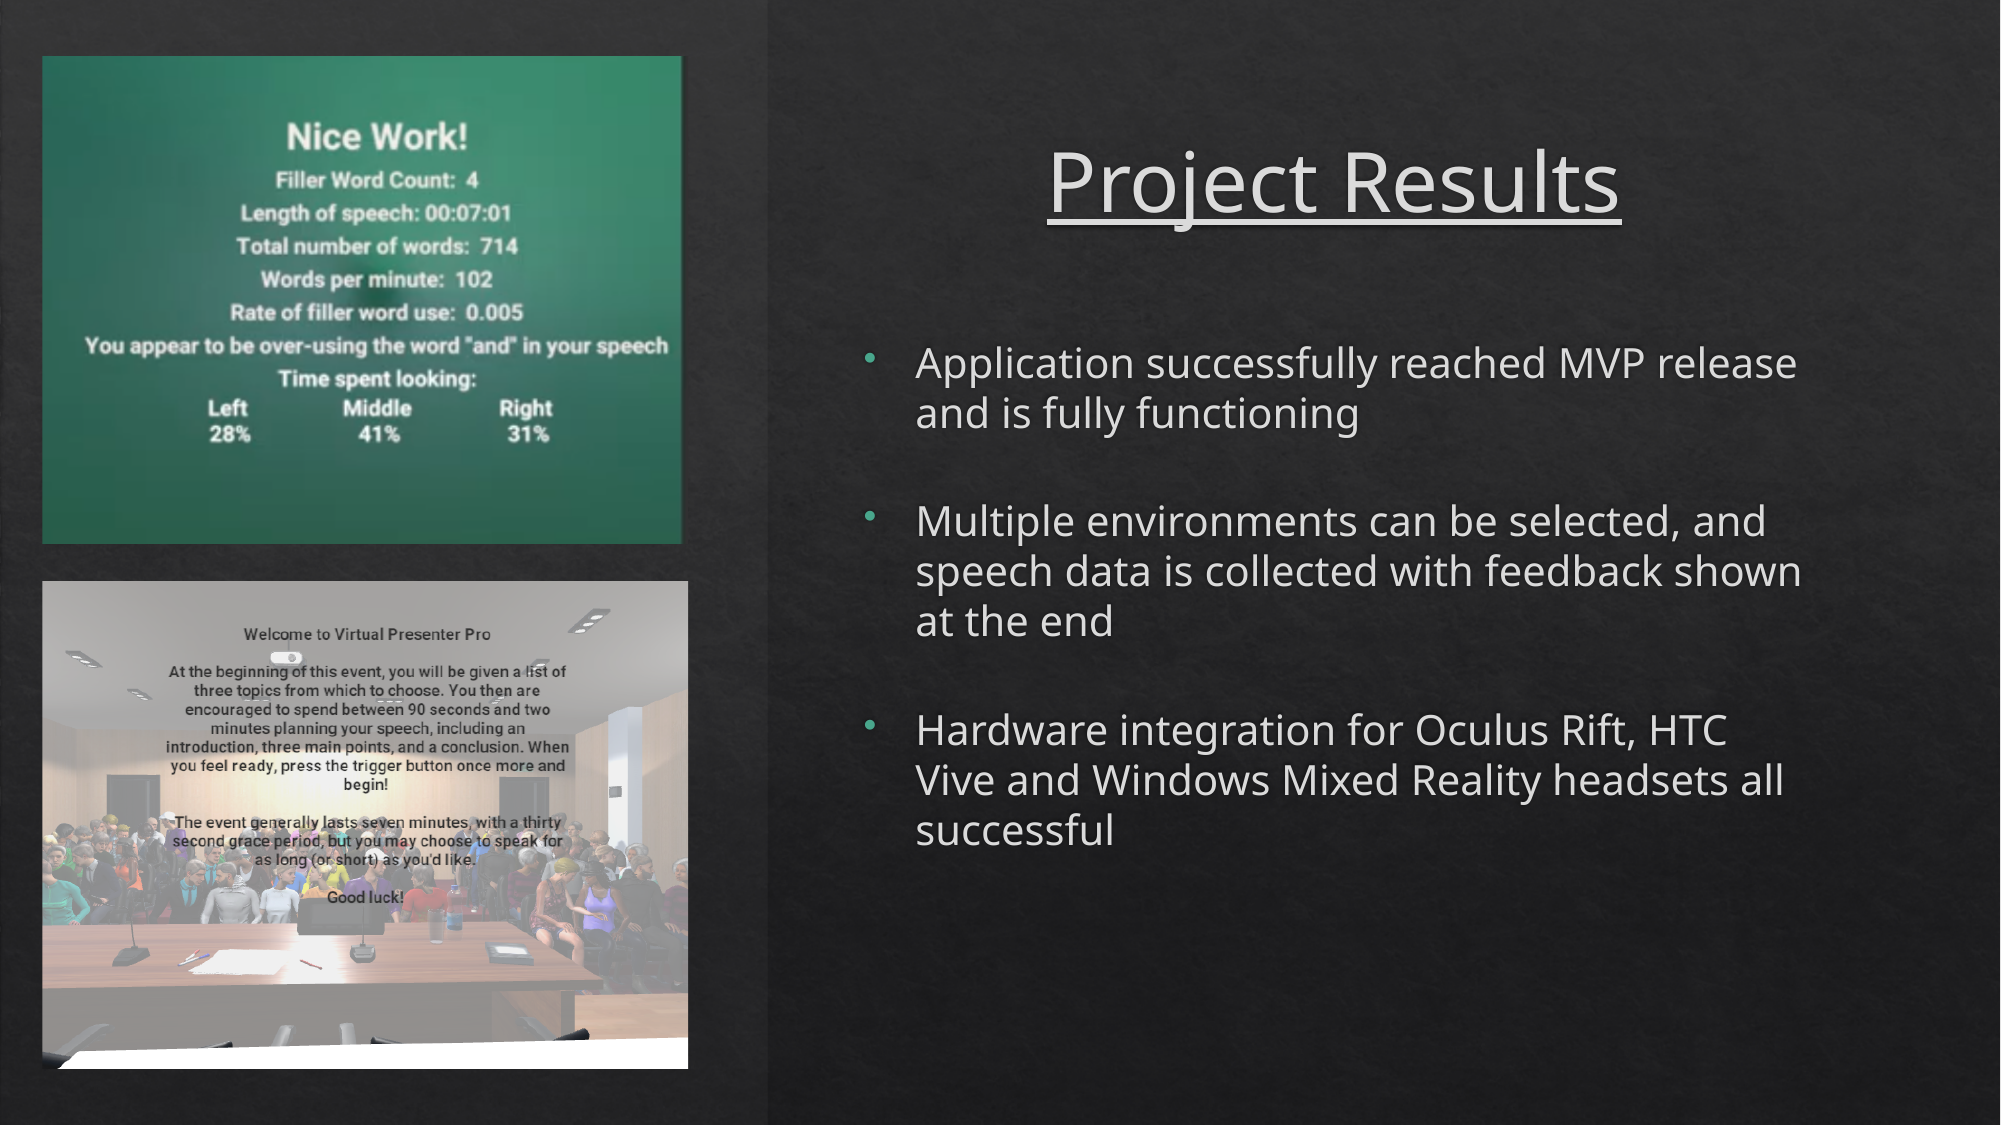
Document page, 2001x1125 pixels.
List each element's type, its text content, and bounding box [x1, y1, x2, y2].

picture [0, 0, 768, 1125]
title Project Results [844, 99, 1825, 260]
list Application successfully reached MVP release and is fully functioning Multiple environments can be selected, and speech data is collected with feedback shown at the end Hardware integration for Oculus Rift, HTC Vive and Windows Mixed Reality headsets all successful [844, 328, 1825, 900]
